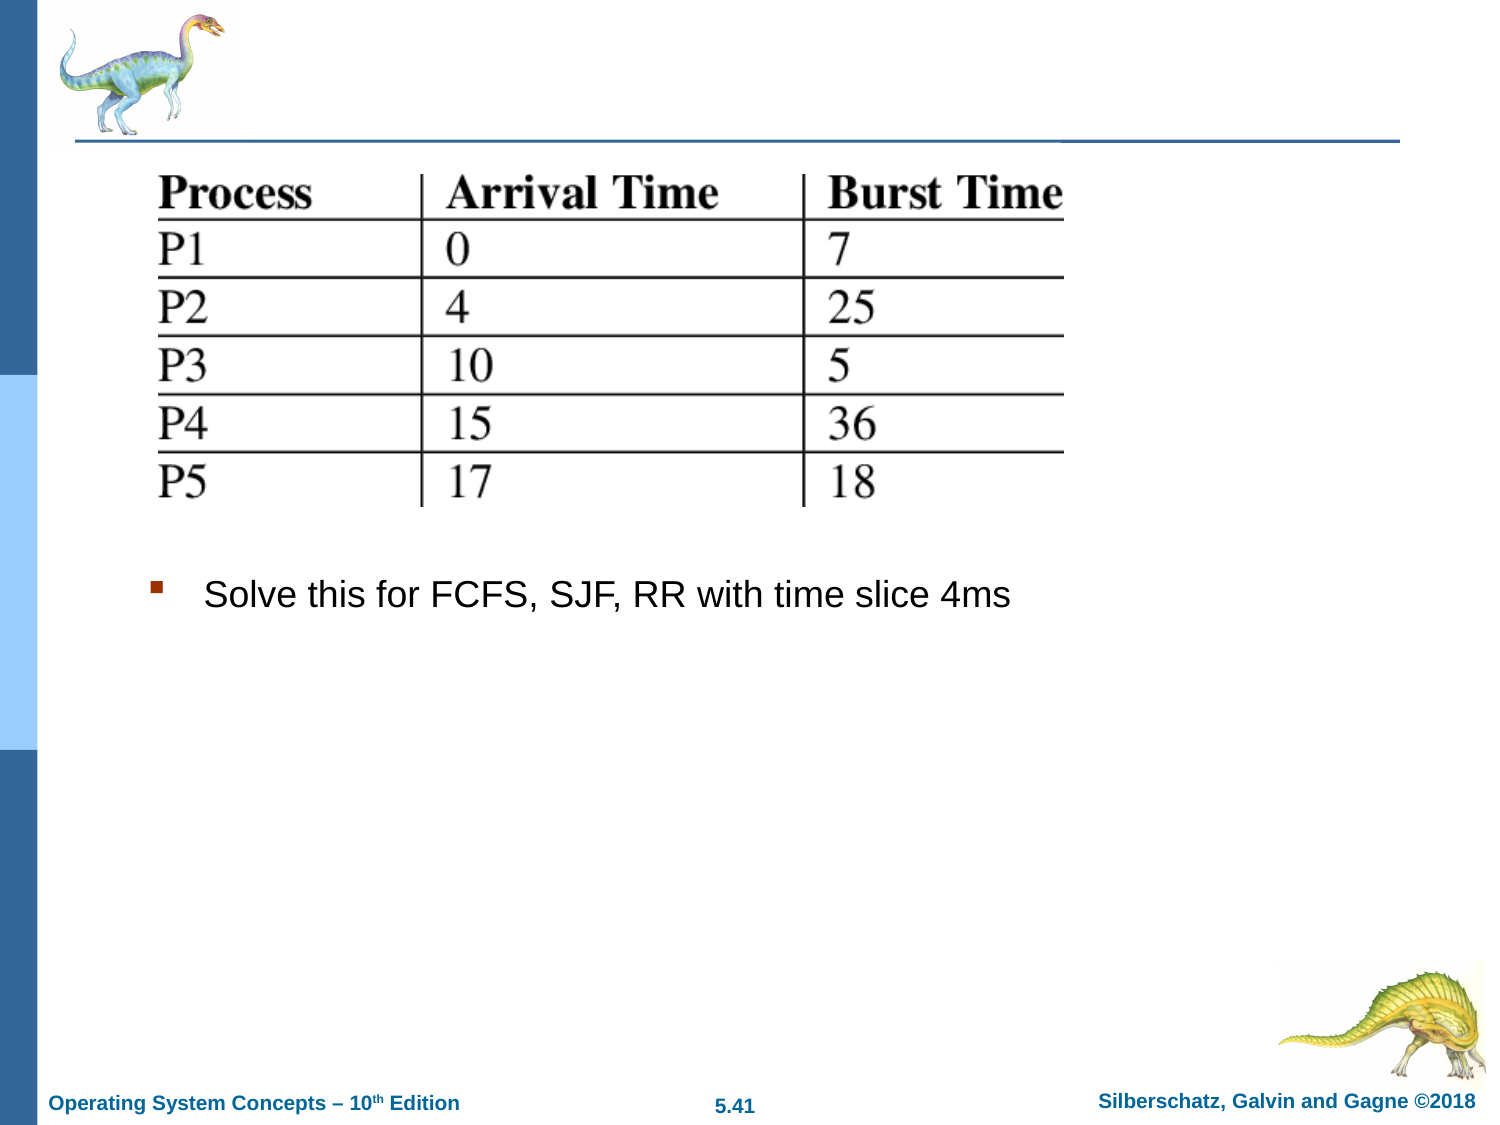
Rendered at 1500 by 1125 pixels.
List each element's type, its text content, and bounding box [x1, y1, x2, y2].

list Solve this for FCFS, SJF, RR with time slice 4ms [132, 562, 1400, 706]
picture [158, 174, 1064, 507]
picture [1275, 959, 1486, 1090]
picture [46, 0, 243, 149]
